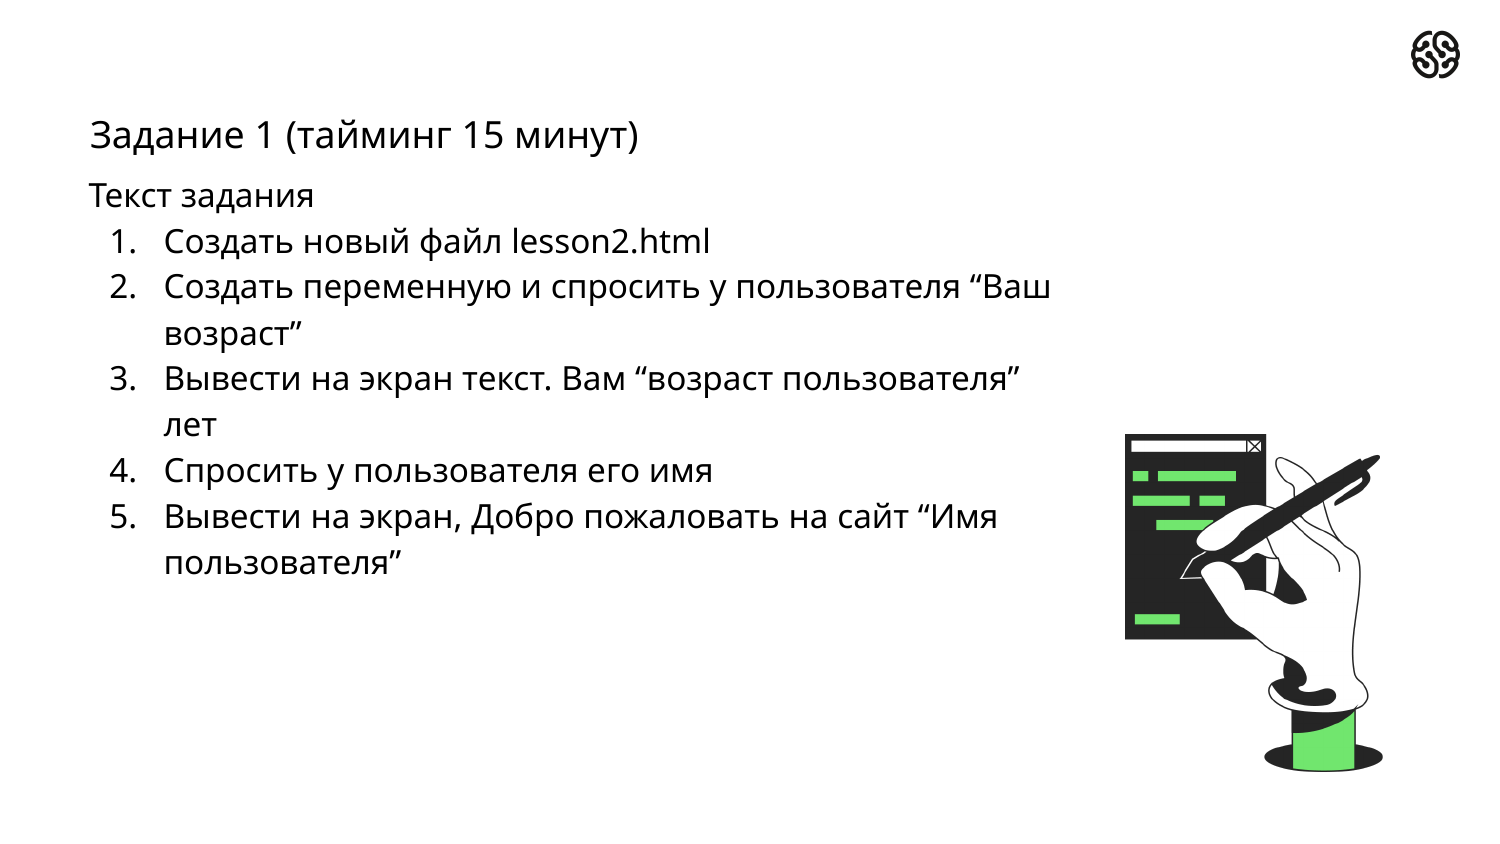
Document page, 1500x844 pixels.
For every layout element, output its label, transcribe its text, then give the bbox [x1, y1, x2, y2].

subtitle Текст задания Создать новый файл lesson2.html Создать переменную и спросить у пользователя “Ваш возраст” Вывести на экран текст. Вам “возраст пользователя” лет Спросить у пользователя его имя Вывести на экран, Добро пожаловать на сайт “Имя пользователя” [88, 129, 1082, 620]
title Задание 1 (тайминг 15 минут) [90, 15, 1413, 157]
picture [1413, 30, 1460, 79]
picture [1124, 434, 1384, 772]
